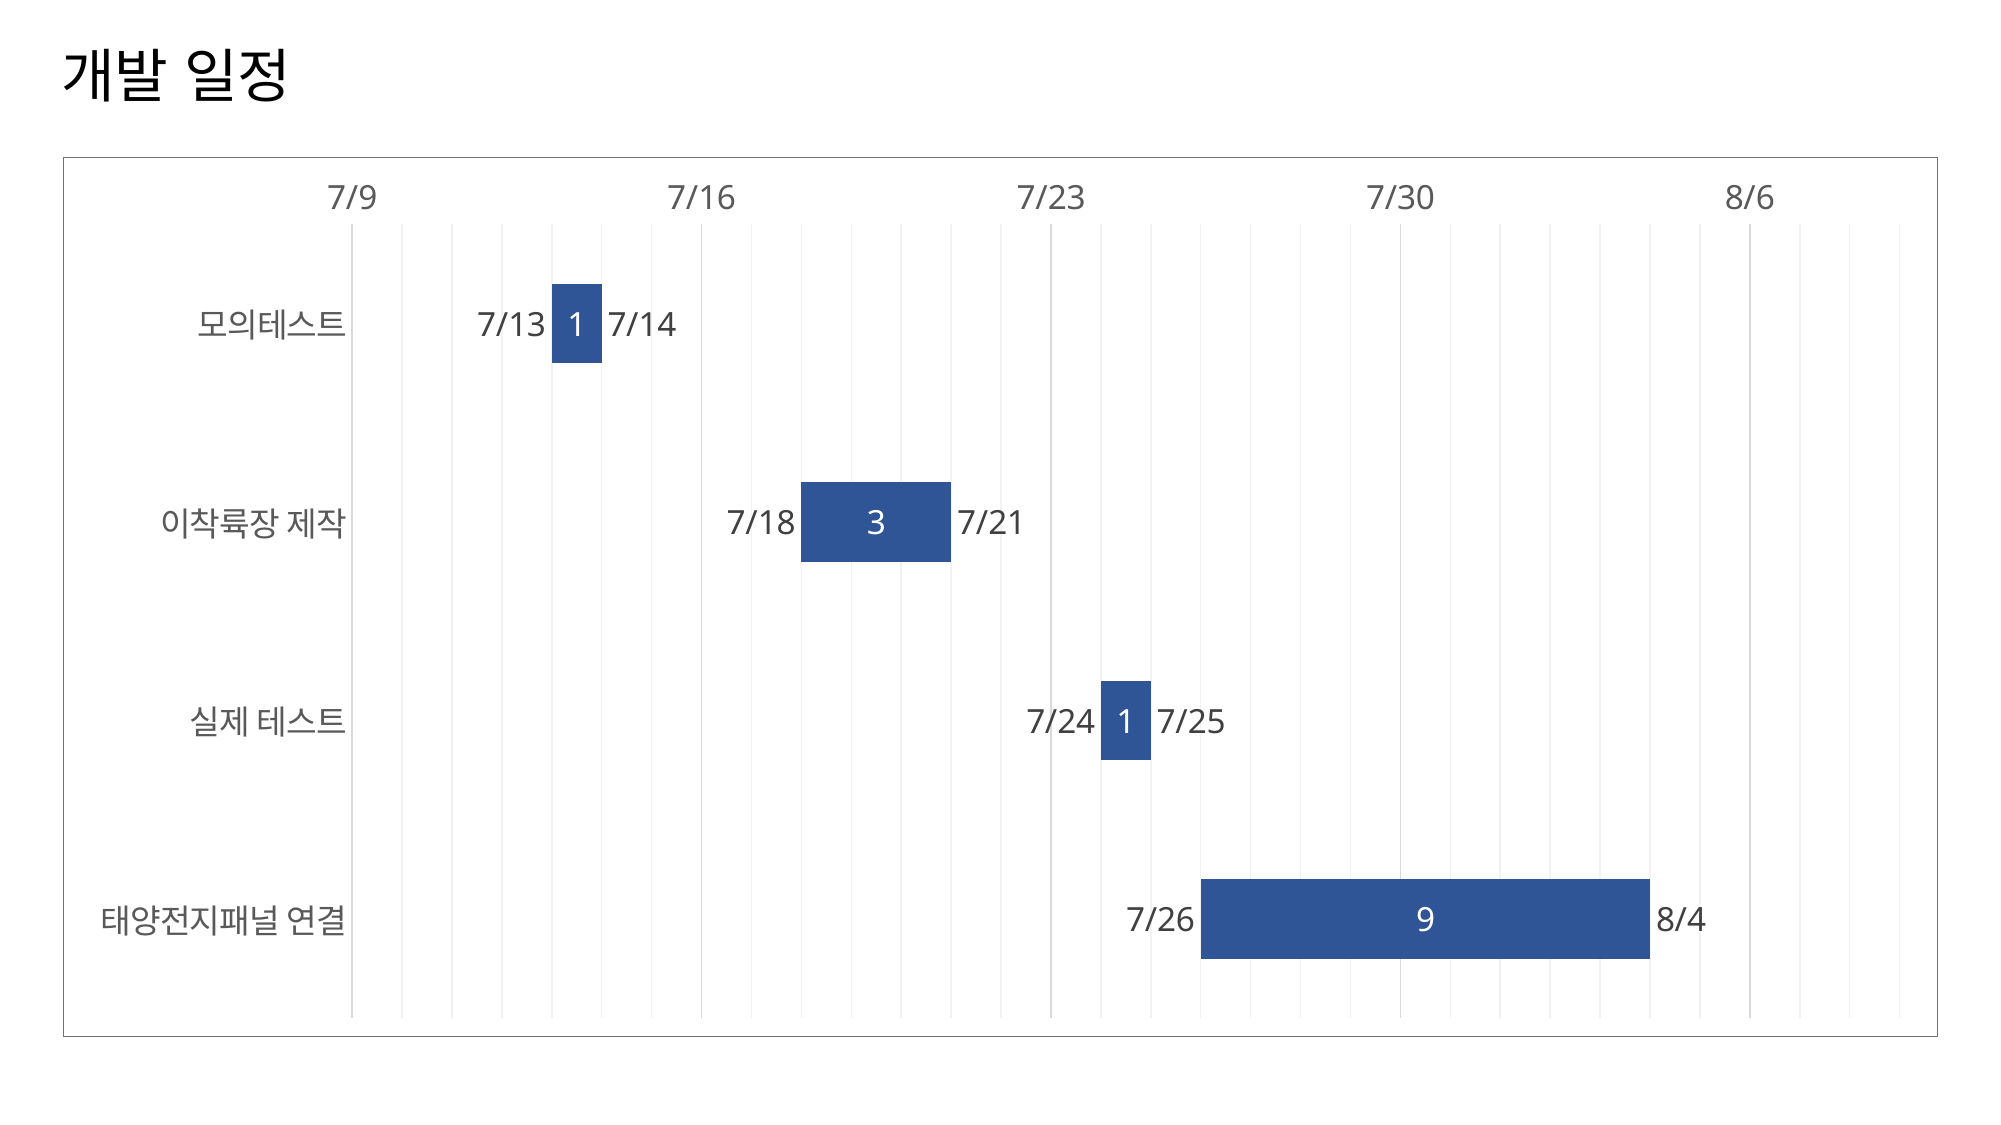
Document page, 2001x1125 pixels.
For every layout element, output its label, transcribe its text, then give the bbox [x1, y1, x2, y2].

title 개발 일정 [46, 33, 1955, 124]
chart [63, 157, 1938, 1037]
